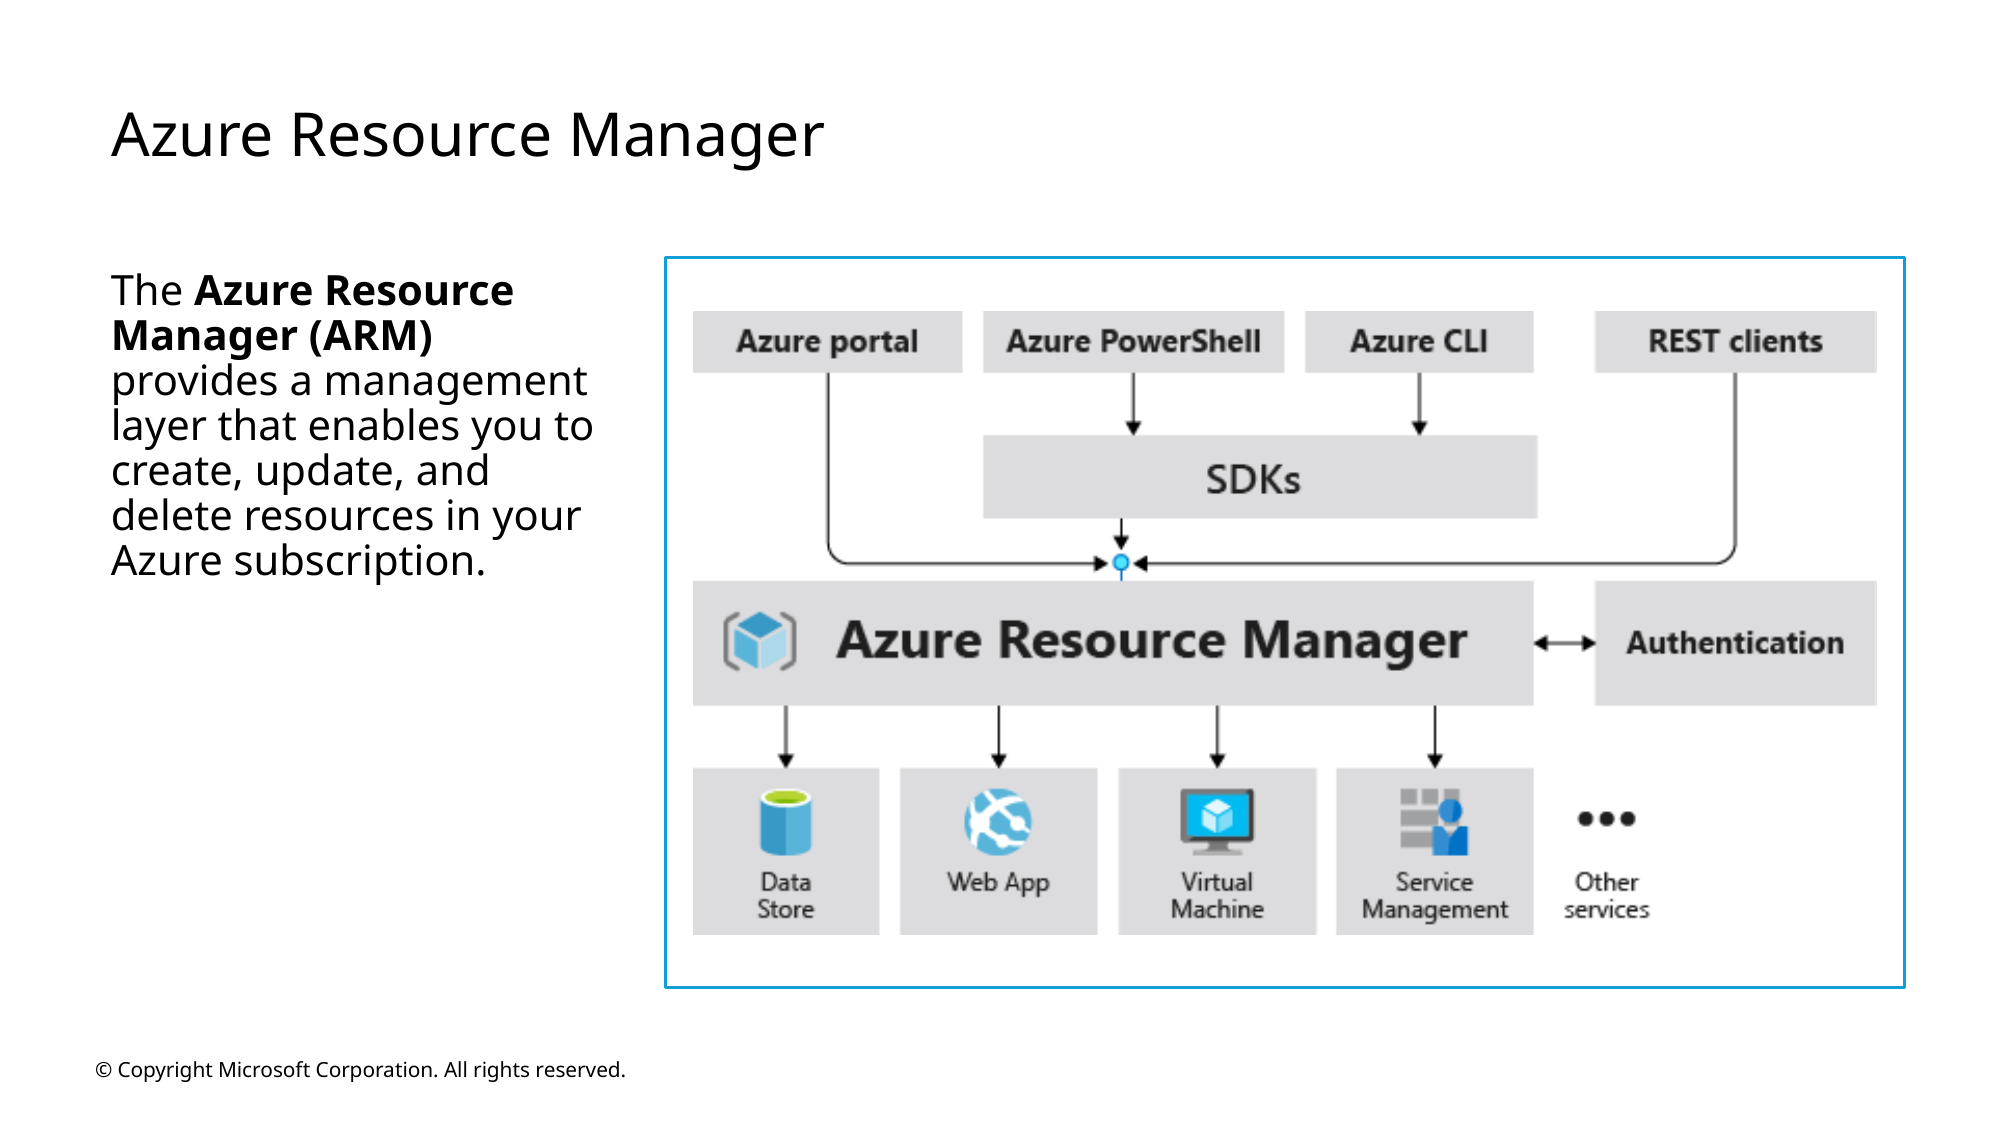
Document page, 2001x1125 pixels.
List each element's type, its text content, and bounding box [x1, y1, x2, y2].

title Azure Resource Manager [96, 96, 1909, 177]
footer © Copyright Microsoft Corporation. All rights reserved. [95, 1053, 776, 1086]
picture [668, 260, 1902, 985]
list The Azure Resource Manager (ARM) provides a management layer that enables you to create, update, and delete resources in your Azure subscription. [95, 261, 617, 615]
